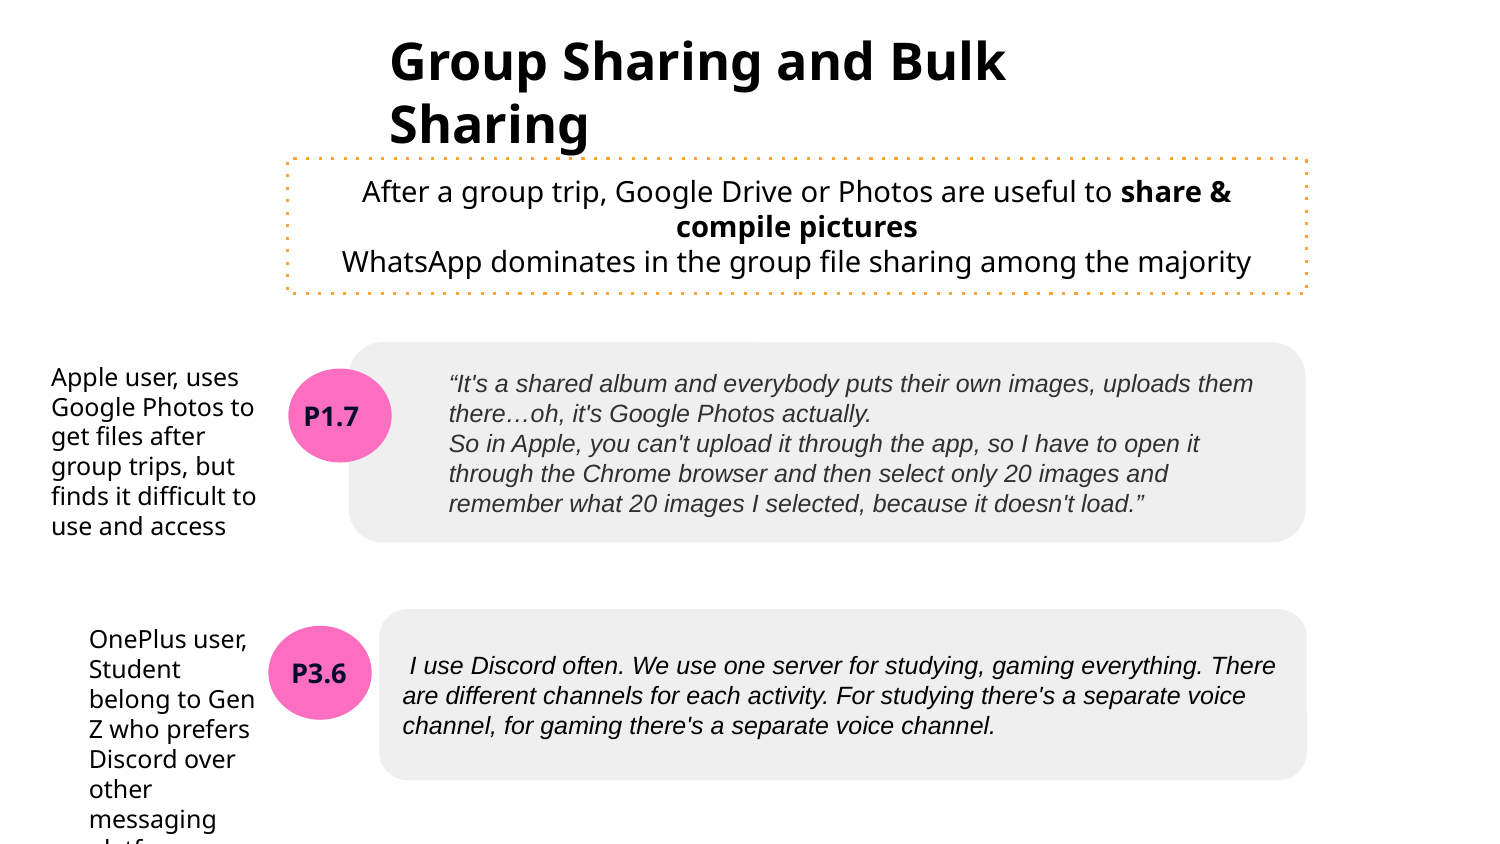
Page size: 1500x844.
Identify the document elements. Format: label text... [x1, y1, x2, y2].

text_box Apple user, uses Google Photos to get files after group trips, but finds it difficult to use and access [36, 346, 278, 556]
title Group Sharing and Bulk Sharing [374, 13, 1220, 108]
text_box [73, 608, 1307, 844]
text_box After a group trip, Google Drive or Photos are useful to share & compile pictures WhatsApp dominates in the group file sharing among the majority [287, 158, 1307, 294]
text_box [288, 342, 1306, 543]
